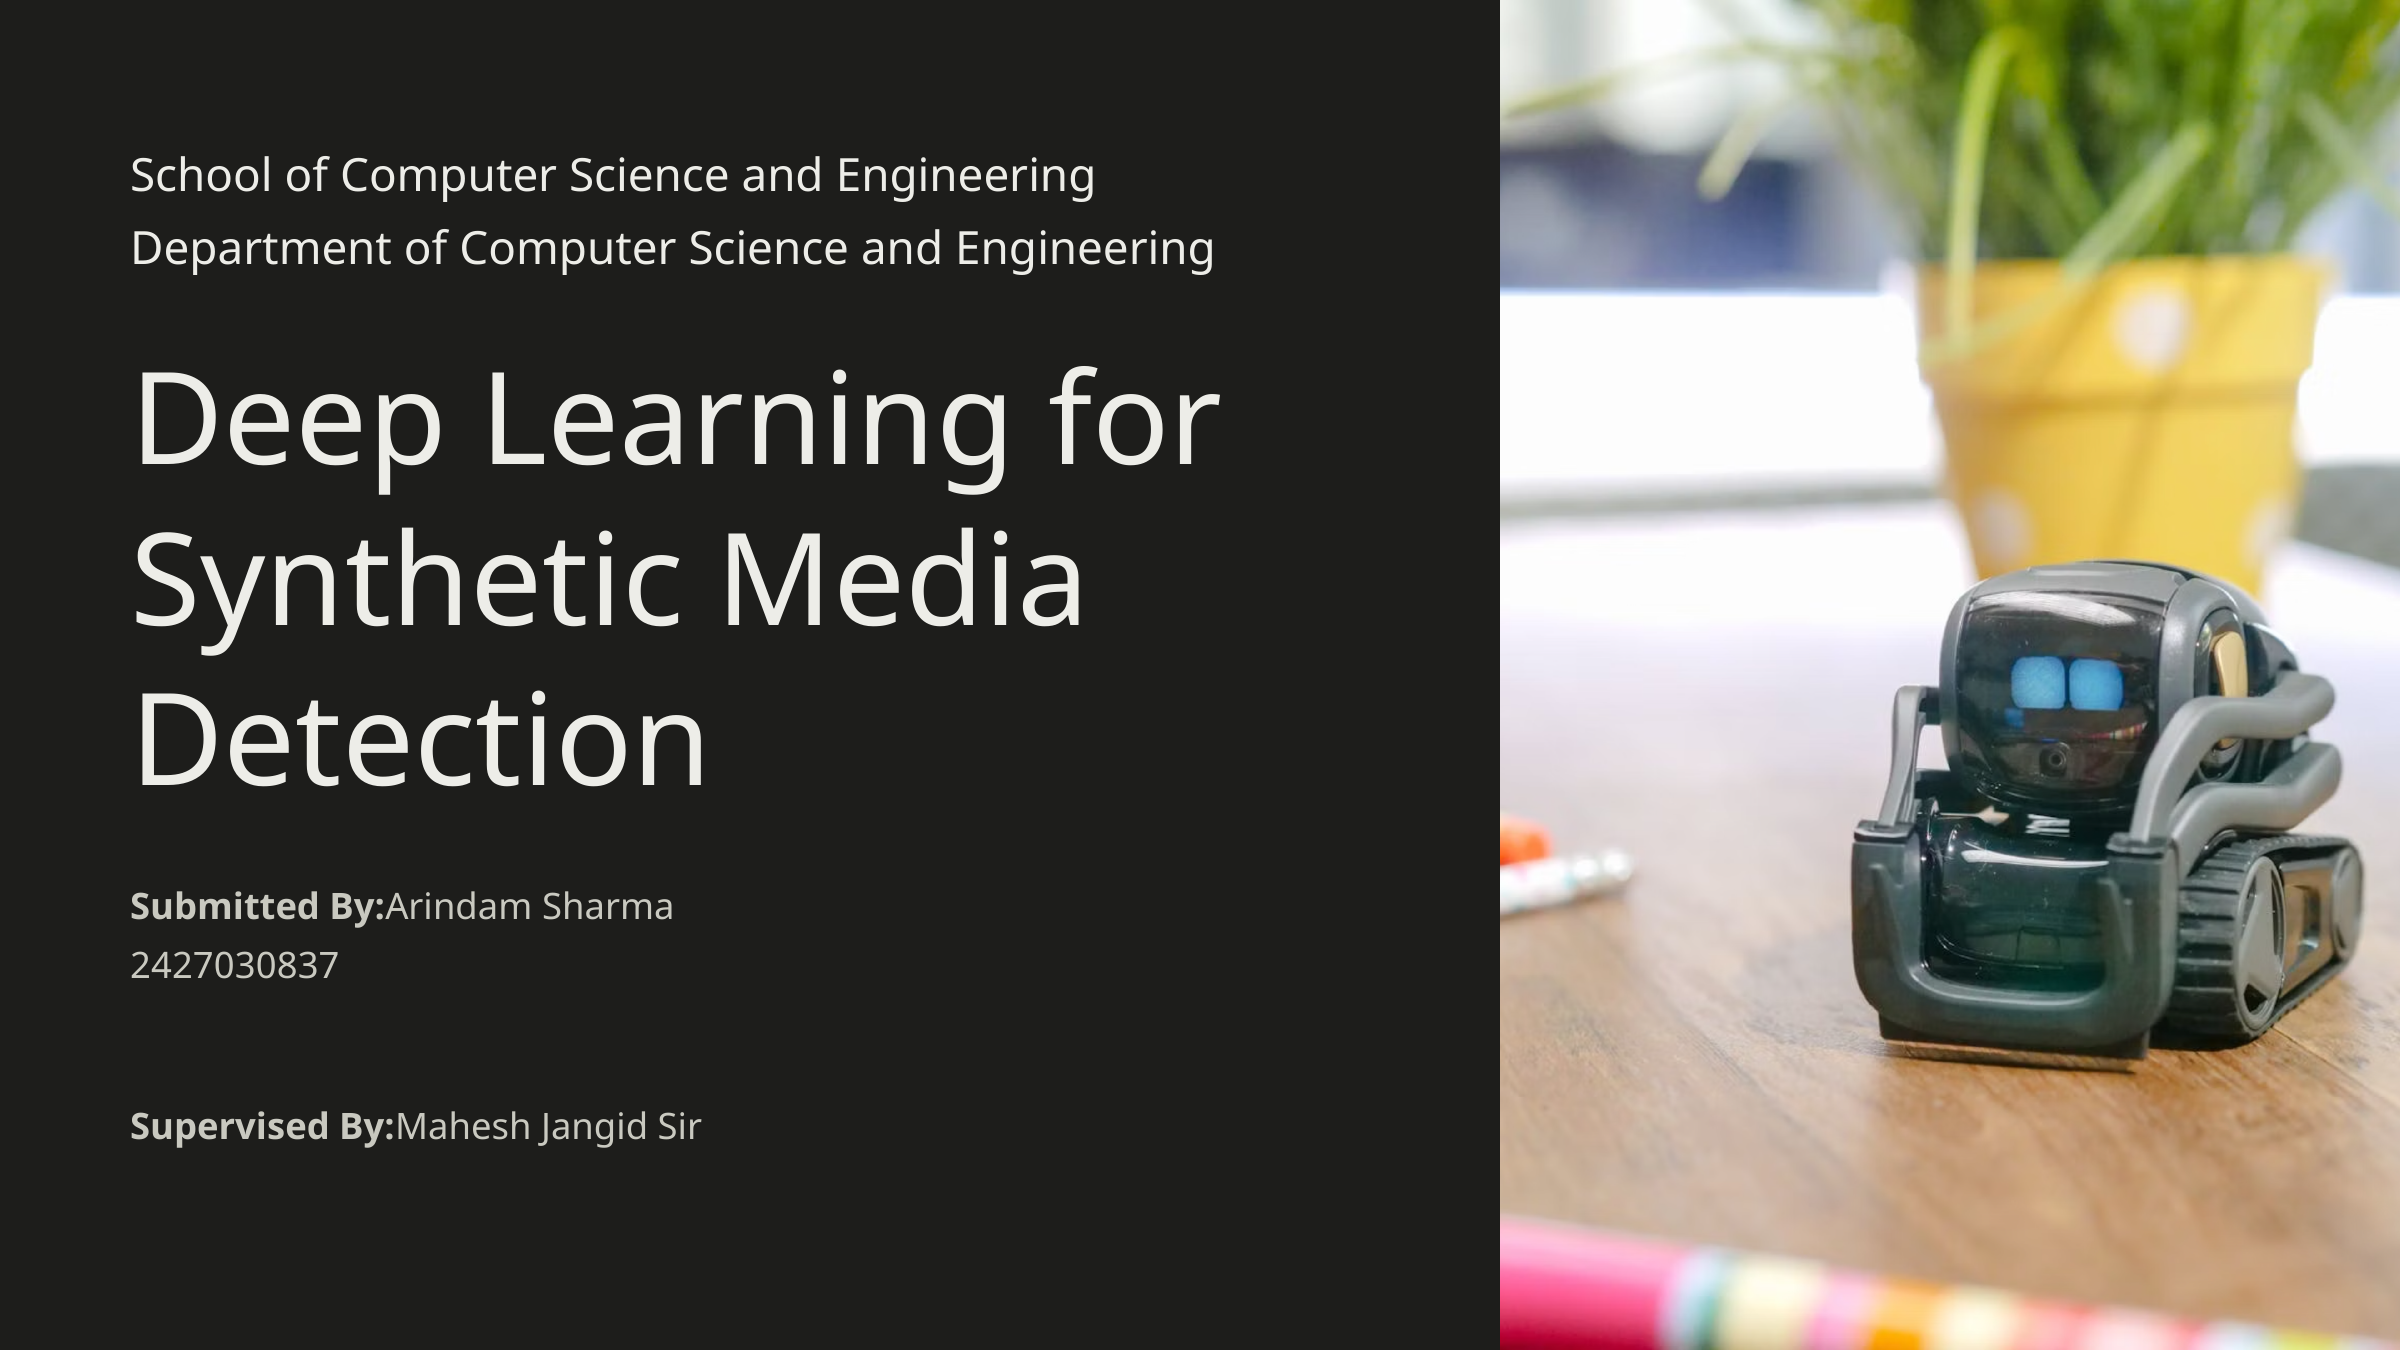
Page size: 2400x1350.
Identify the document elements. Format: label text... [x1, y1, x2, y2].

text_box Supervised By:Mahesh Jangid Sir [130, 1087, 1370, 1207]
text_box School of Computer Science and Engineering [130, 143, 1197, 202]
text_box Department of Computer Science and Engineering [130, 216, 1319, 275]
text_box Deep Learning for Synthetic Media Detection [130, 330, 1370, 812]
picture [1499, 0, 2400, 1350]
text_box Submitted By:Arindam Sharma 2427030837 [130, 867, 1370, 1046]
